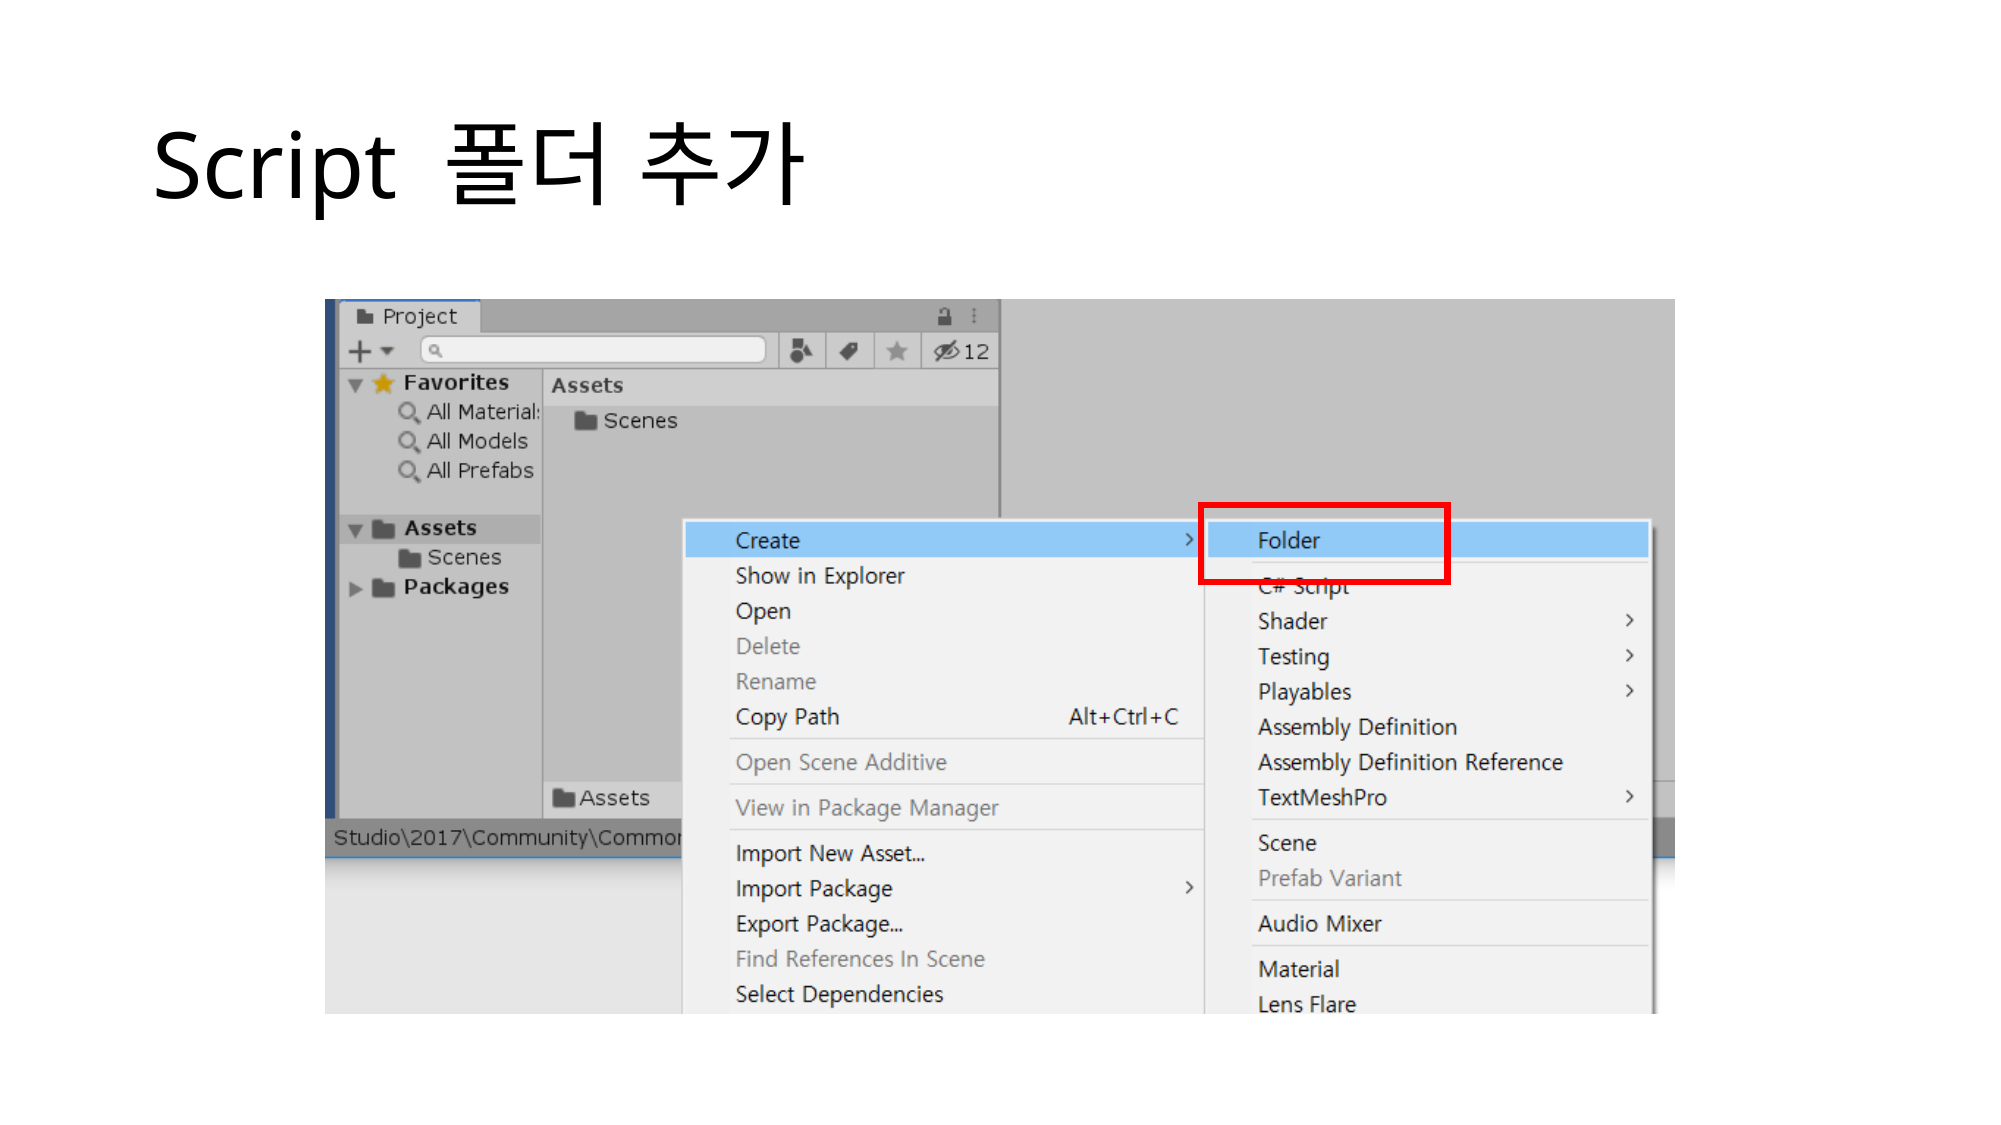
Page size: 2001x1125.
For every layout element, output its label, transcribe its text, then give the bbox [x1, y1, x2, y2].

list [325, 299, 1675, 1014]
title Script 폴더 추가 [137, 59, 1863, 278]
